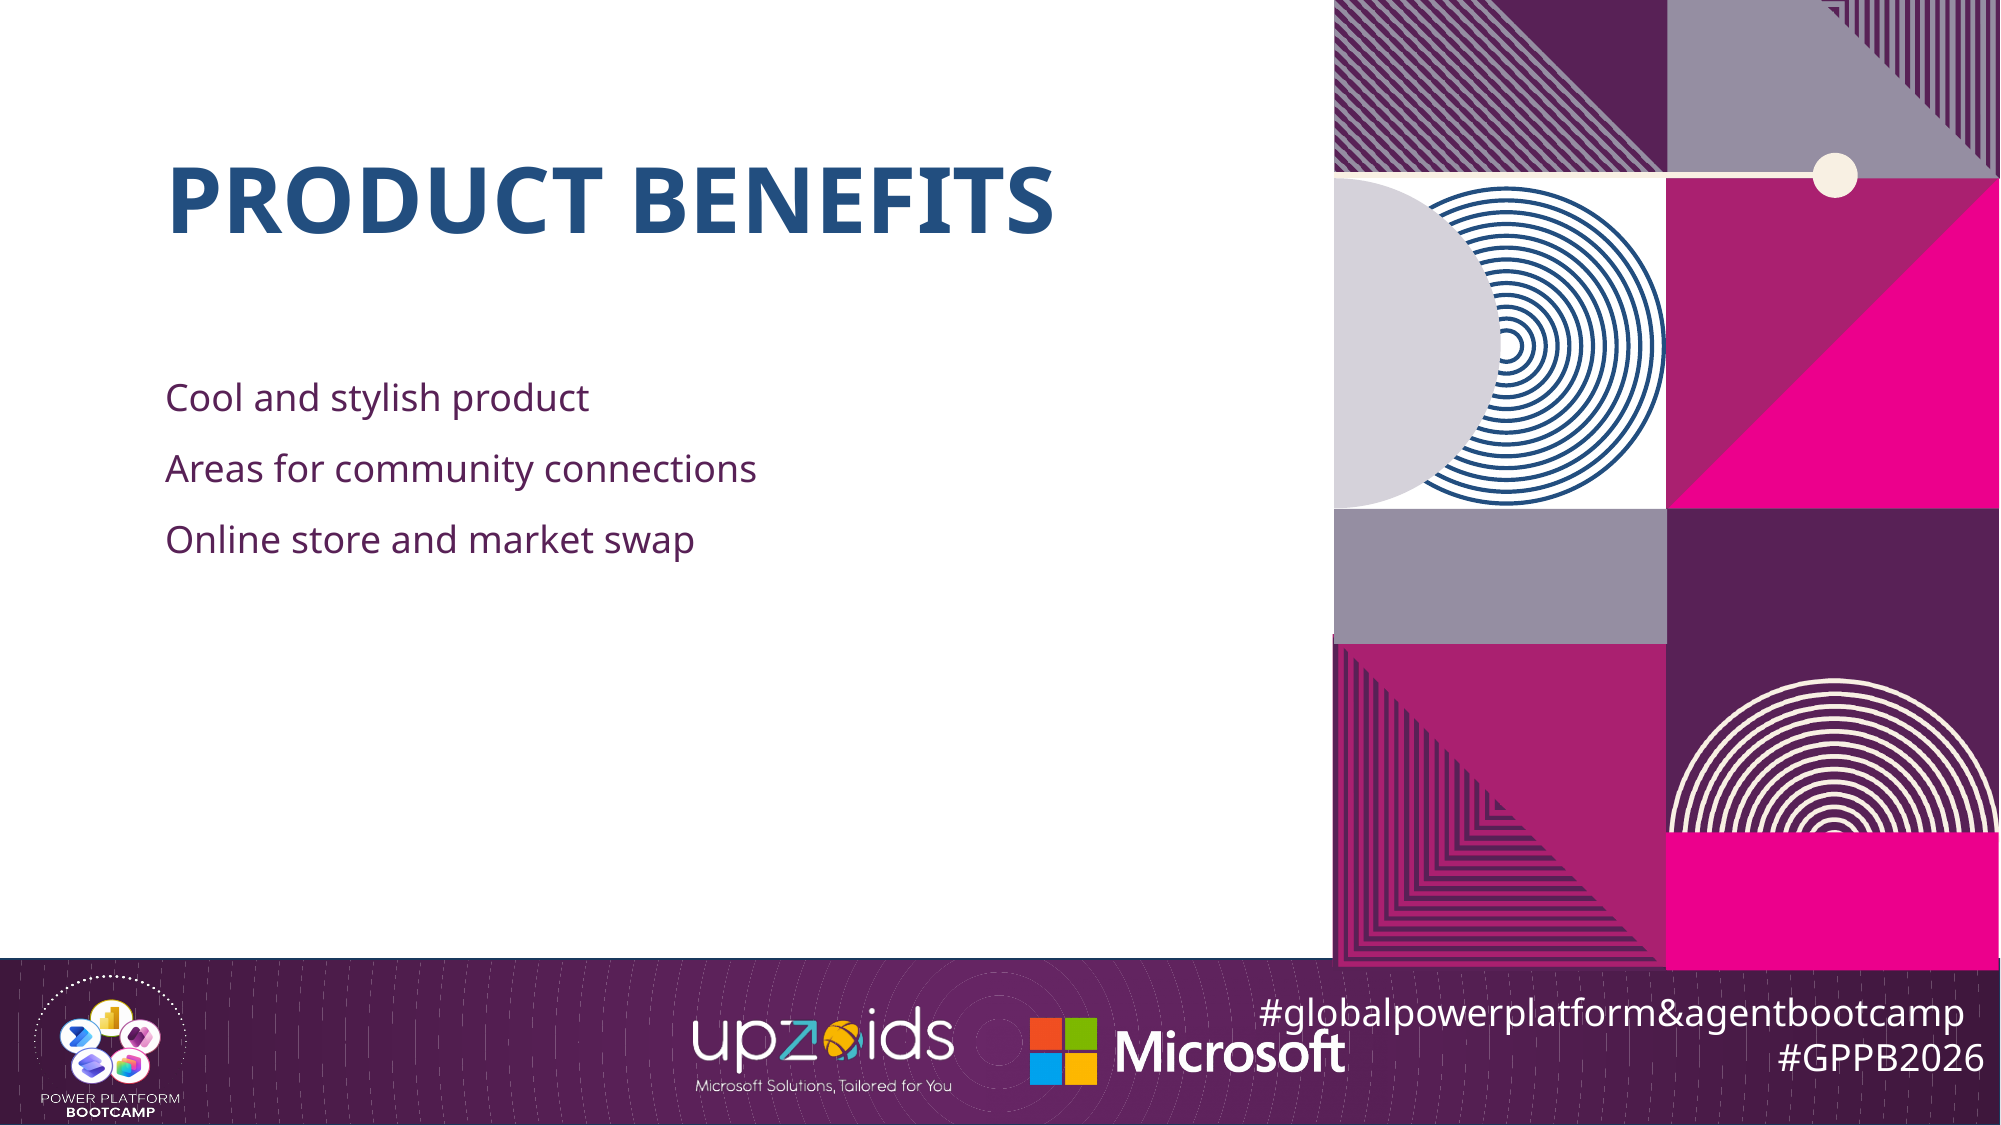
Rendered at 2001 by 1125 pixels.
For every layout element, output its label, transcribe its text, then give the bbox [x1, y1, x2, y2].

picture [986, 977, 1388, 1125]
picture [1334, 0, 2000, 179]
title PRODUCT BENEFITS [150, 146, 1266, 361]
picture [0, 937, 234, 1125]
list Cool and stylish product Areas for community connections Online store and market swap [150, 361, 1266, 992]
picture [1668, 678, 2000, 843]
picture [693, 1006, 954, 1111]
picture [1333, 637, 1667, 971]
